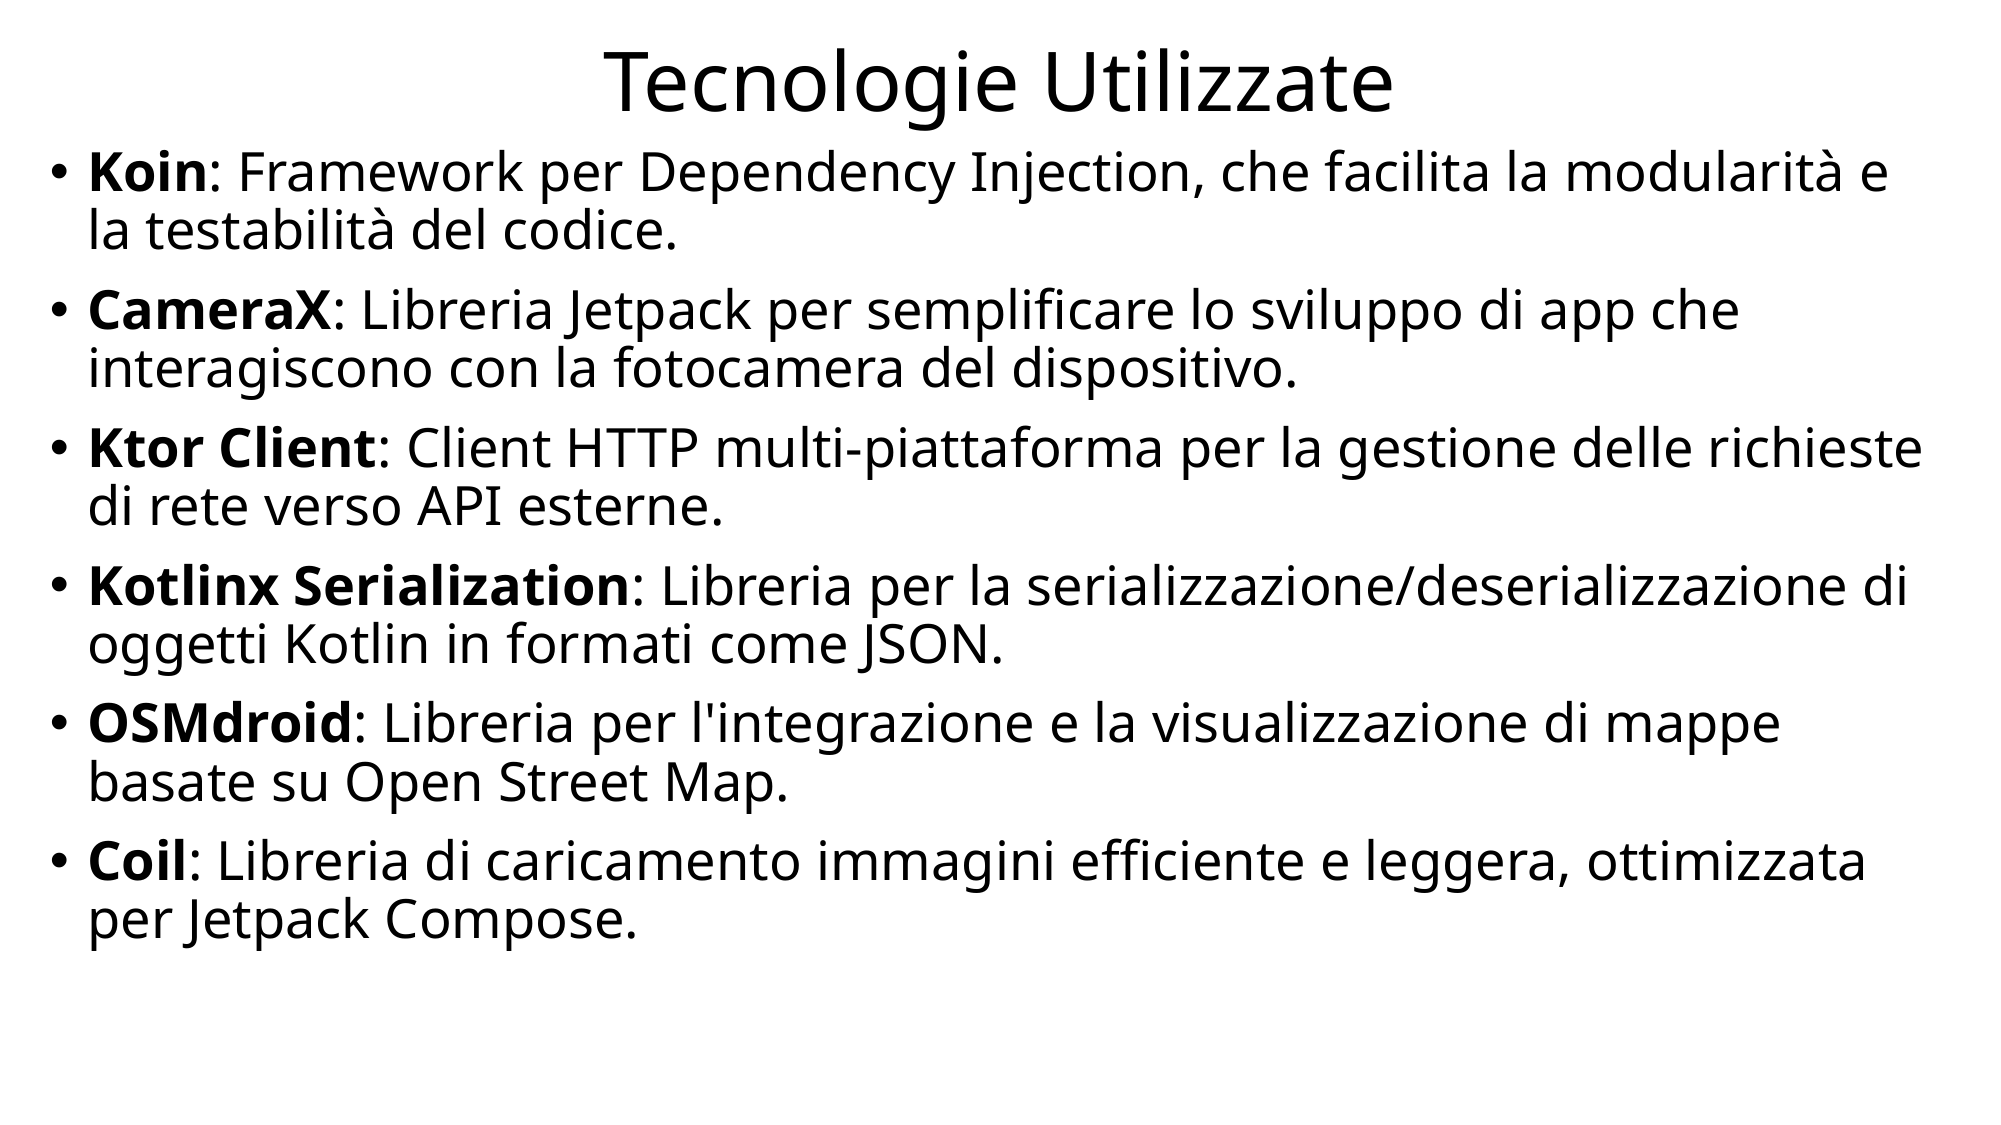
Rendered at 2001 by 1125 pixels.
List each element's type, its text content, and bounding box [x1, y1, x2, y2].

title Tecnologie Utilizzate [137, 33, 1863, 137]
list Koin: Framework per Dependency Injection, che facilita la modularità e la testabilità del codice. CameraX: Libreria Jetpack per semplificare lo sviluppo di app che interagiscono con la fotocamera del dispositivo. Ktor Client: Client HTTP multi-piattaforma per la gestione delle richieste di rete verso API esterne. Kotlinx Serialization: Libreria per la serializzazione/deserializzazione di oggetti Kotlin in formati come JSON. OSMdroid: Libreria per l'integrazione e la visualizzazione di mappe basate su Open Street Map. Coil: Libreria di caricamento immagini efficiente e leggera, ottimizzata per Jetpack Compose. [34, 137, 1963, 1092]
